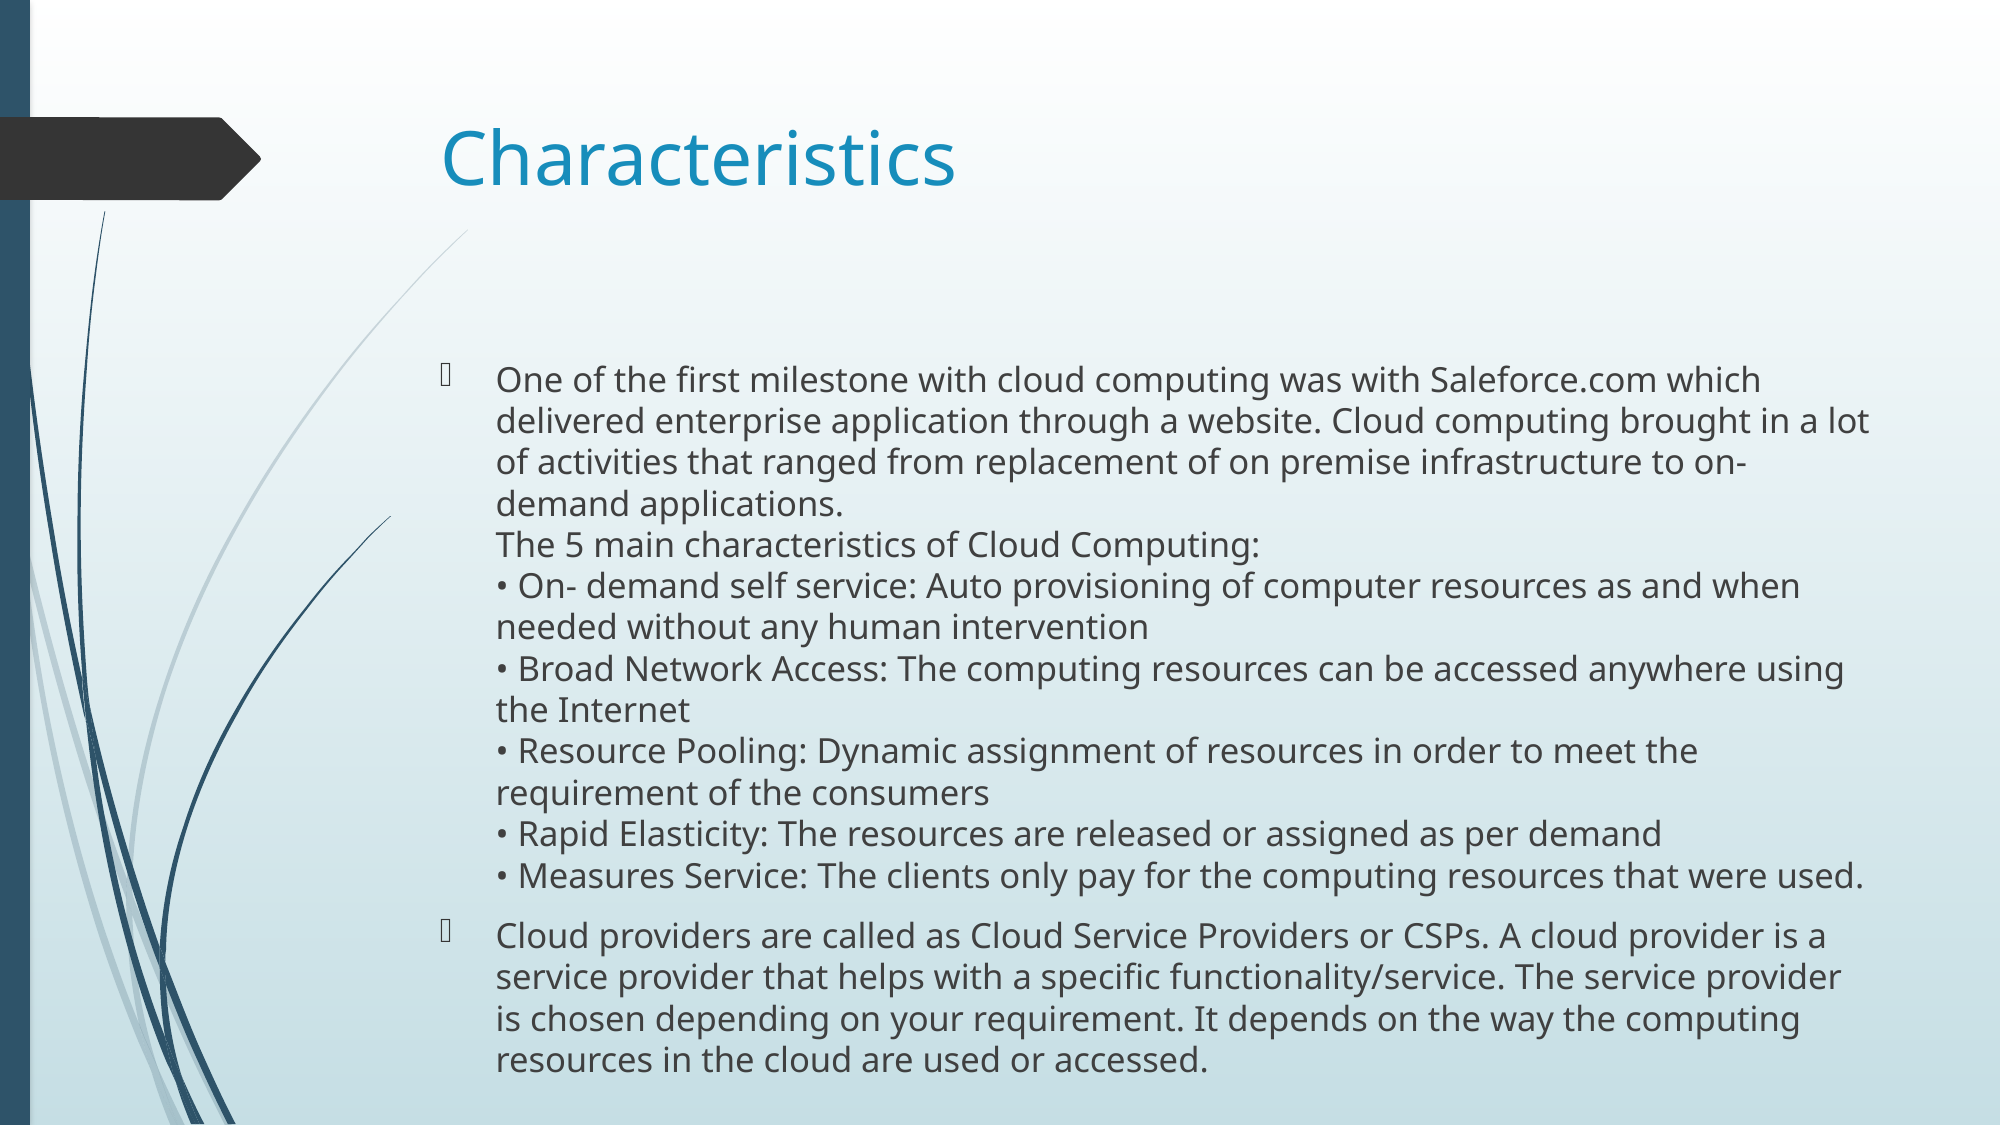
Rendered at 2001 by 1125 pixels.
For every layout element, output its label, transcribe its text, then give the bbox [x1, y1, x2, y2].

title Characteristics [425, 102, 1888, 313]
list One of the first milestone with cloud computing was with Saleforce.com which delivered enterprise application through a website. Cloud computing brought in a lot of activities that ranged from replacement of on premise infrastructure to on-demand applications. The 5 main characteristics of Cloud Computing: • On- demand self service: Auto provisioning of computer resources as and when needed without any human intervention • Broad Network Access: The computing resources can be accessed anywhere using the Internet • Resource Pooling: Dynamic assignment of resources in order to meet the requirement of the consumers • Rapid Elasticity: The resources are released or assigned as per demand • Measures Service: The clients only pay for the computing resources that were used. Cloud providers are called as Cloud Service Providers or CSPs. A cloud provider is a service provider that helps with a specific functionality/service. The service provider is chosen depending on your requirement. It depends on the way the computing resources in the cloud are used or accessed. [424, 350, 1888, 1125]
